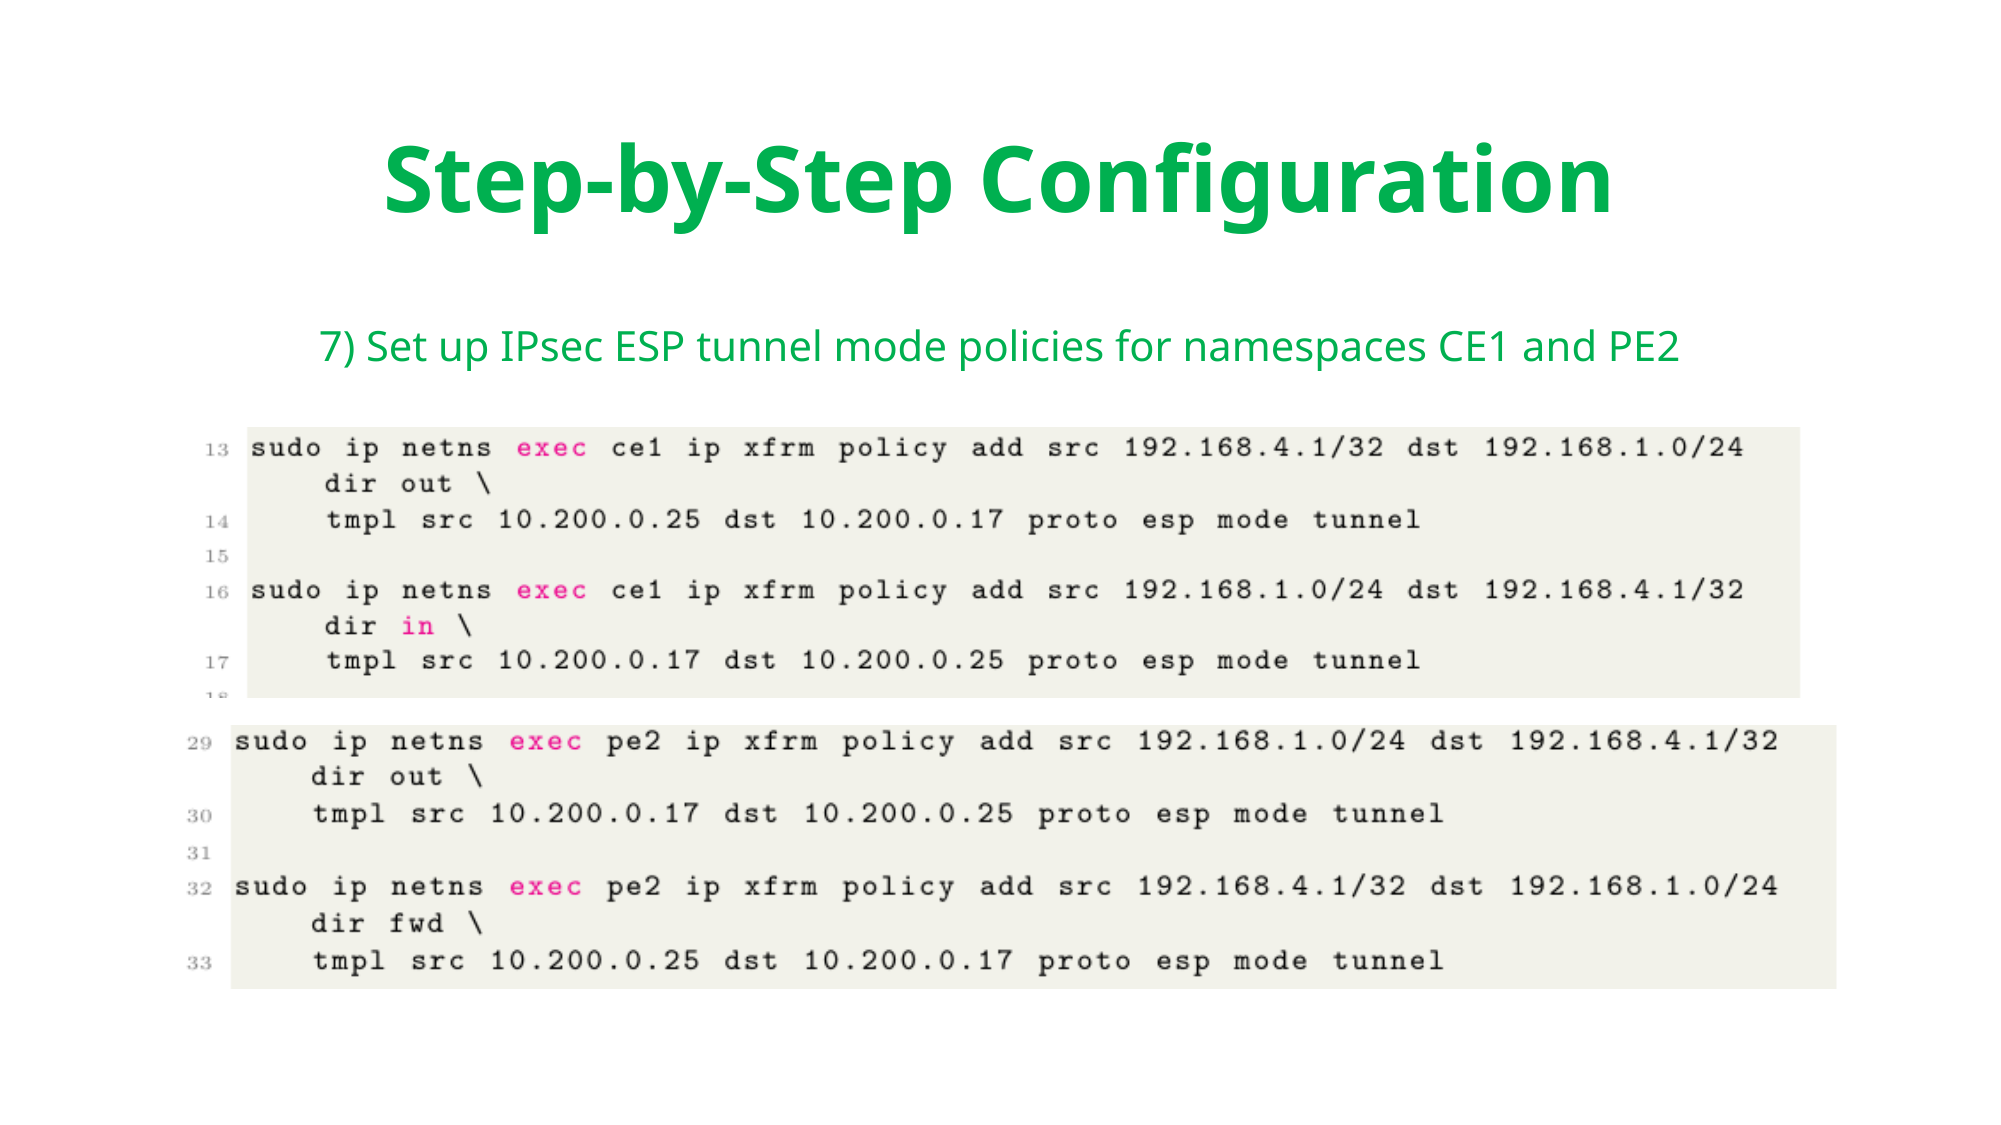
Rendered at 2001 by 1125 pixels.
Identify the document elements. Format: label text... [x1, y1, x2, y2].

picture [148, 724, 1852, 990]
text_box 7) Set up IPsec ESP tunnel mode policies for namespaces CE1 and PE2 [233, 275, 1767, 415]
title Step-by-Step Configuration [137, 74, 1863, 292]
picture [178, 426, 1821, 699]
